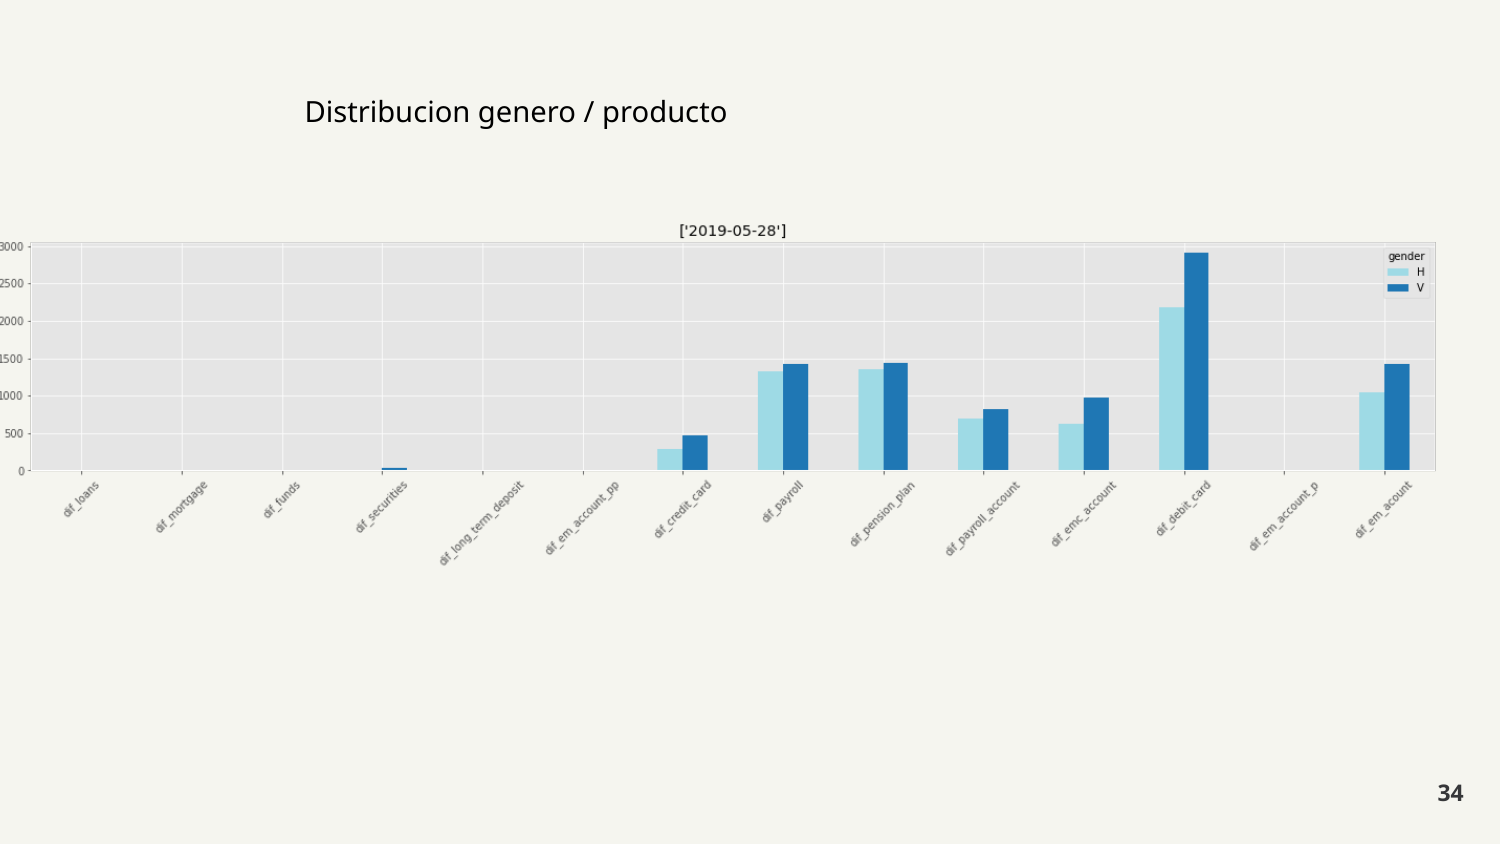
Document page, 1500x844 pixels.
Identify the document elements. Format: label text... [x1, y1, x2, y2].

picture [0, 217, 1441, 576]
text_box Distribucion genero / producto [289, 78, 1084, 144]
slide_number ‹#› [1374, 779, 1464, 809]
